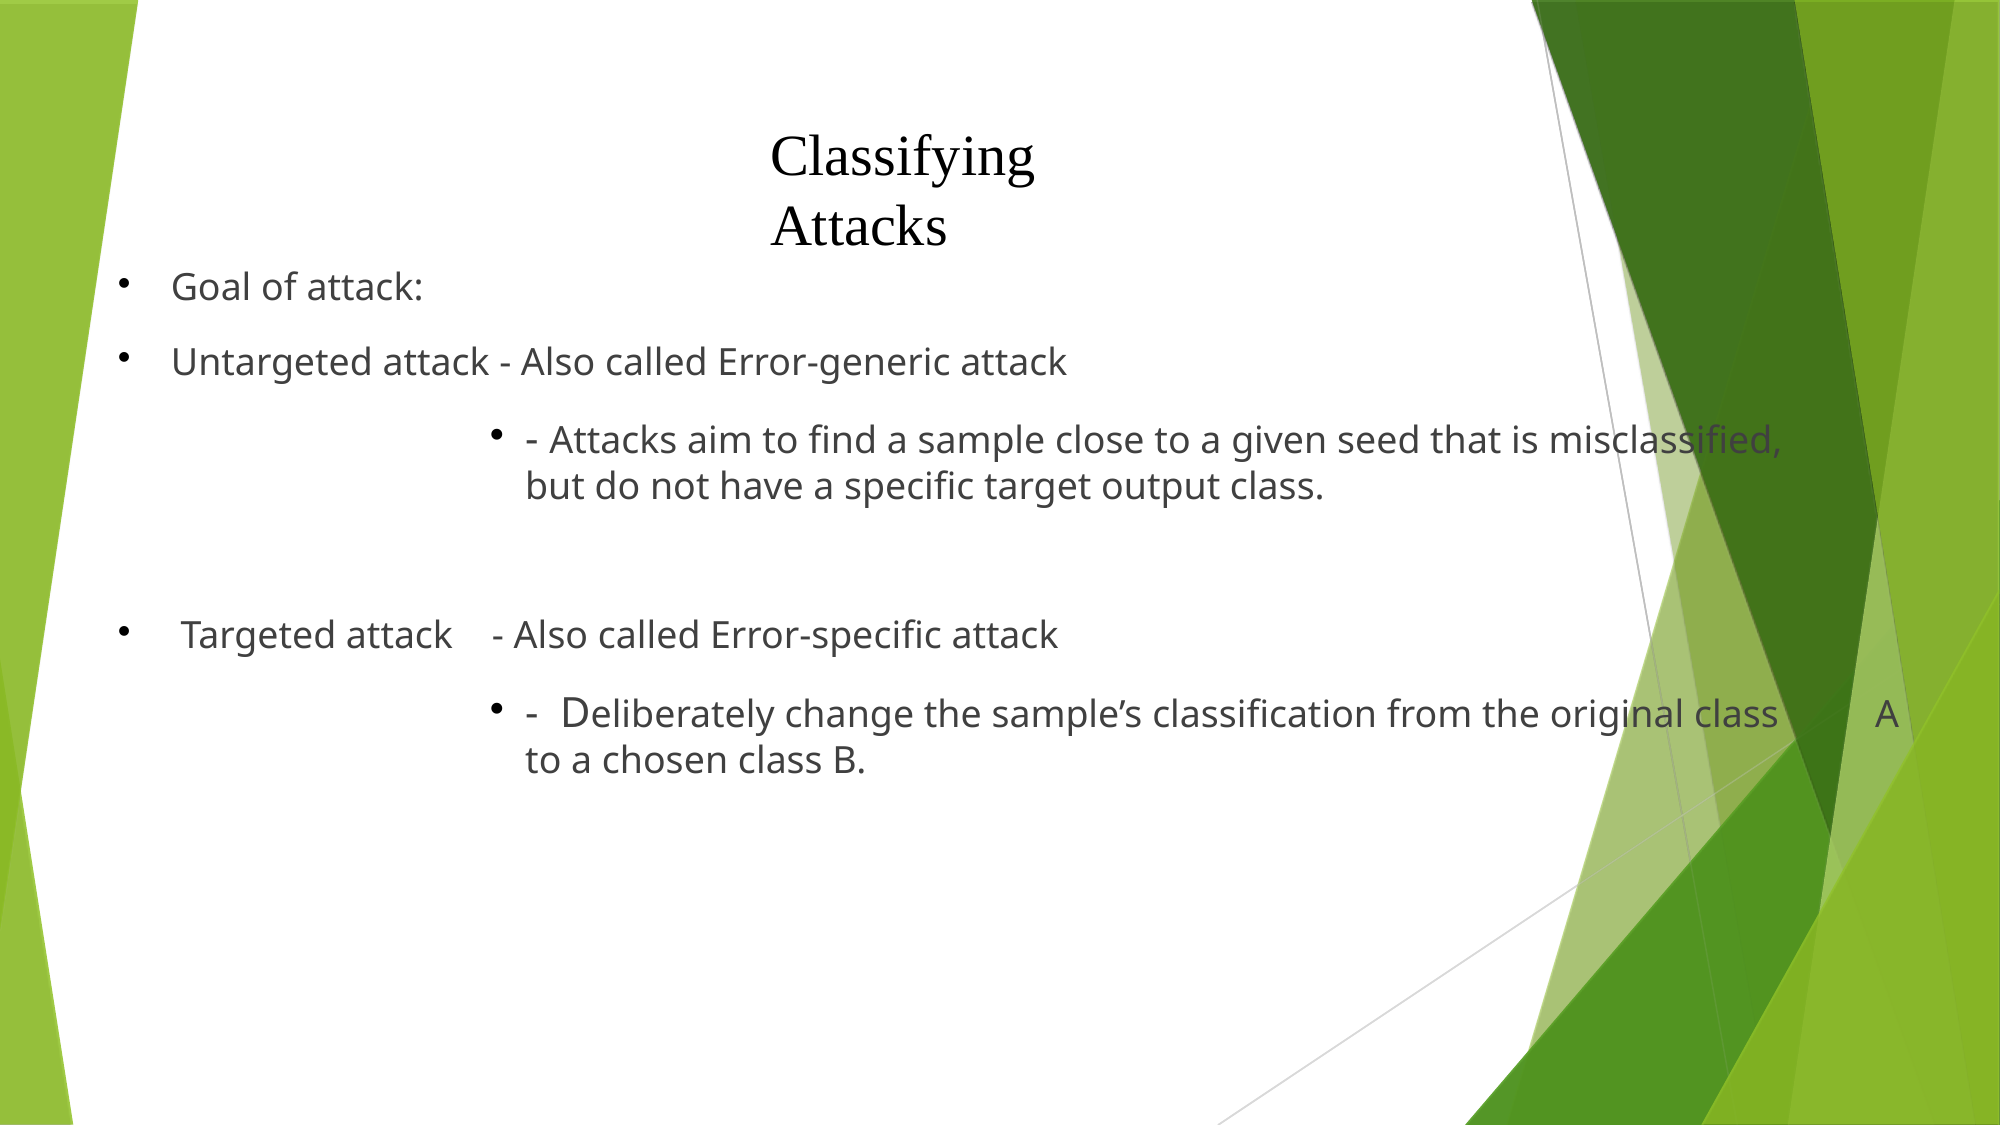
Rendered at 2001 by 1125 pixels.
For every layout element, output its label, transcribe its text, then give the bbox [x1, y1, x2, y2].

text_box Classifying Attacks [755, 109, 1240, 189]
text_box Goal of attack: Untargeted attack - Also called Error-generic attack - Attacks aim to find a sample close to a given seed that is misclassified, but do not have a specific target output class. Targeted attack - Also called Error-specific attack - Deliberately change the sample’s classification from the original class A to a chosen class B. [99, 263, 1900, 916]
